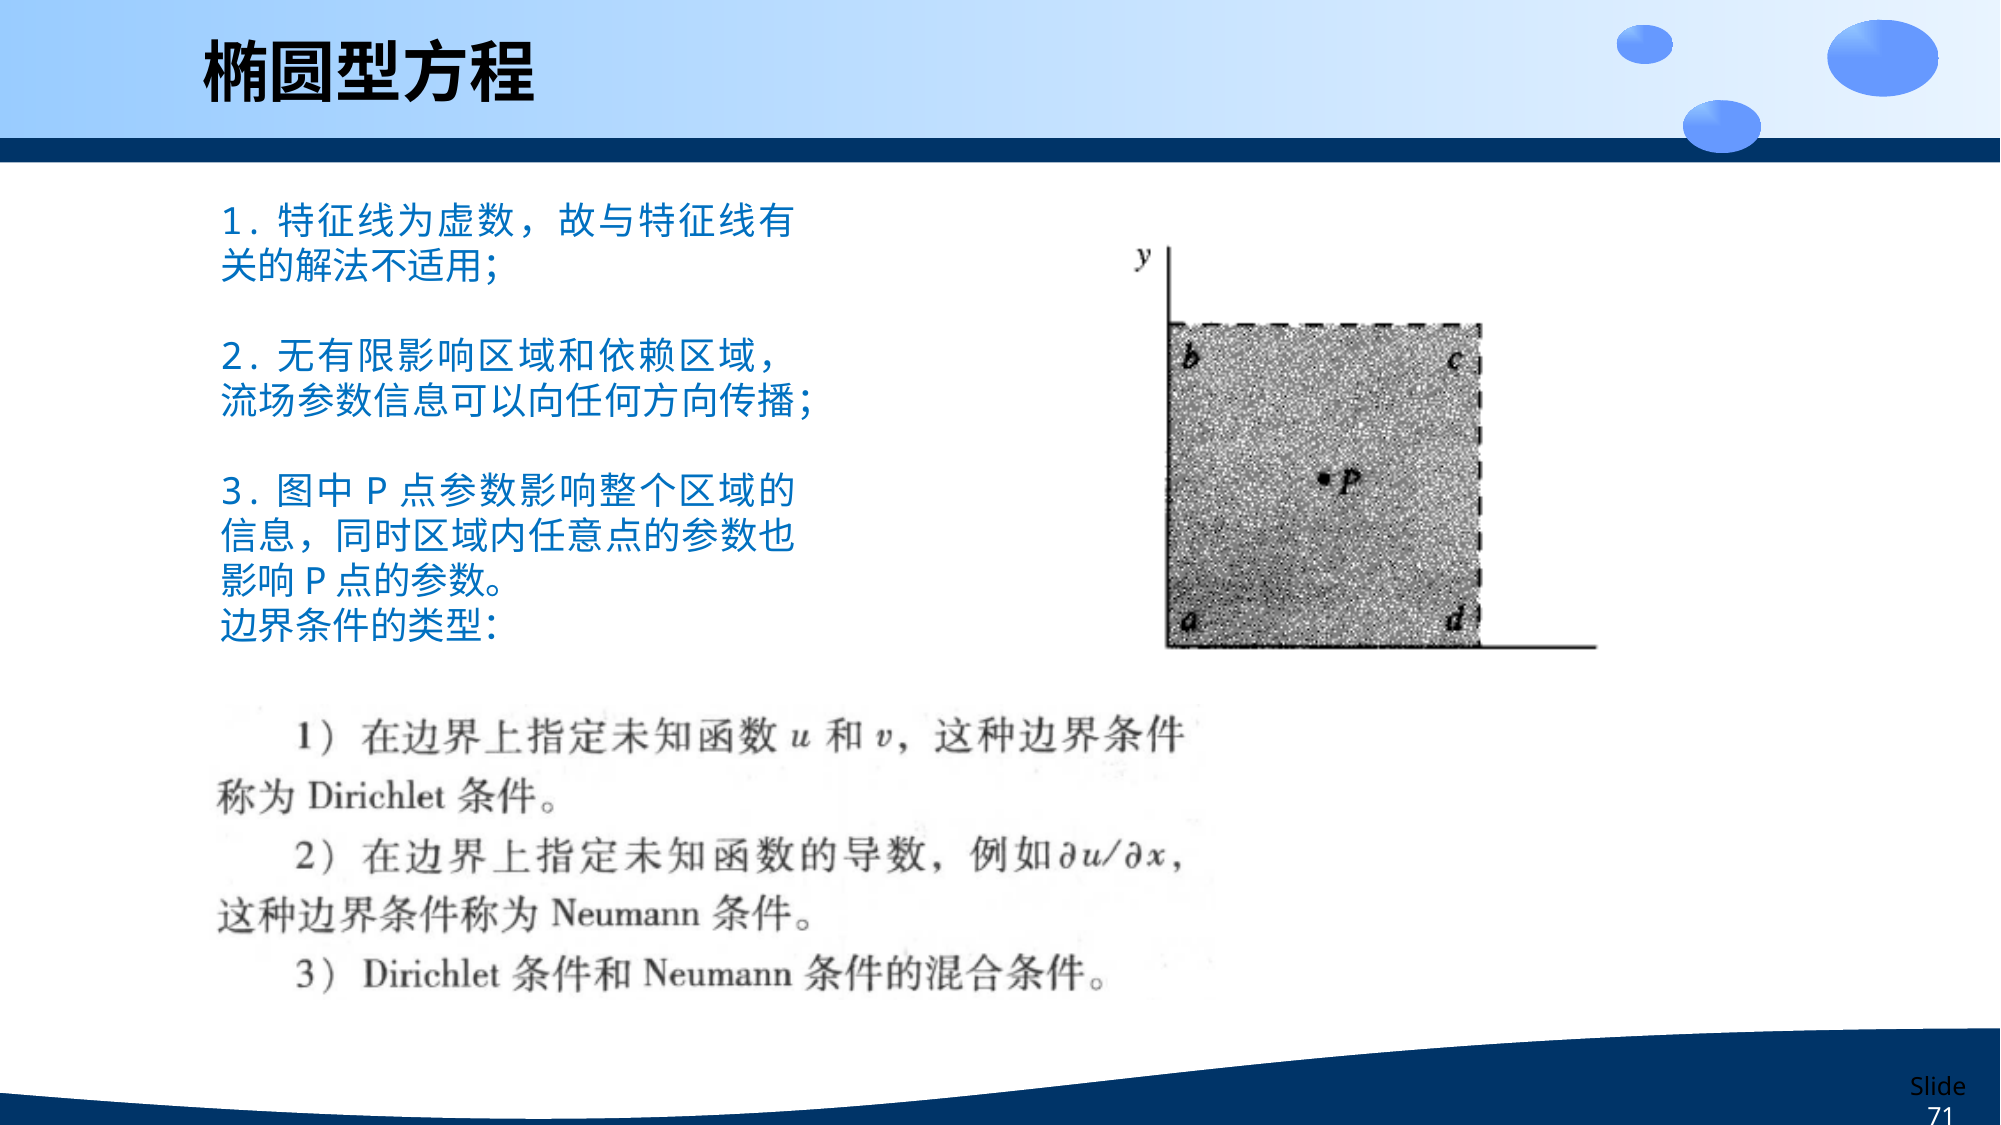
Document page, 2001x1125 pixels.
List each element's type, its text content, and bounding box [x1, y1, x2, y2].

picture [196, 704, 1216, 1000]
text_box 1.特征线为虚数，故与特征线有关的解法不适用； 2.无有限影响区域和依赖区域，流场参数信息可以向任何方向传播； 3.图中P点参数影响整个区域的信息，同时区域内任意点的参数也影响P点的参数。 边界条件的类型： [220, 196, 811, 647]
text_box 椭圆型方程 [187, 21, 551, 117]
picture [1118, 231, 1615, 664]
slide_number Slide 71 [1883, 1062, 2000, 1113]
